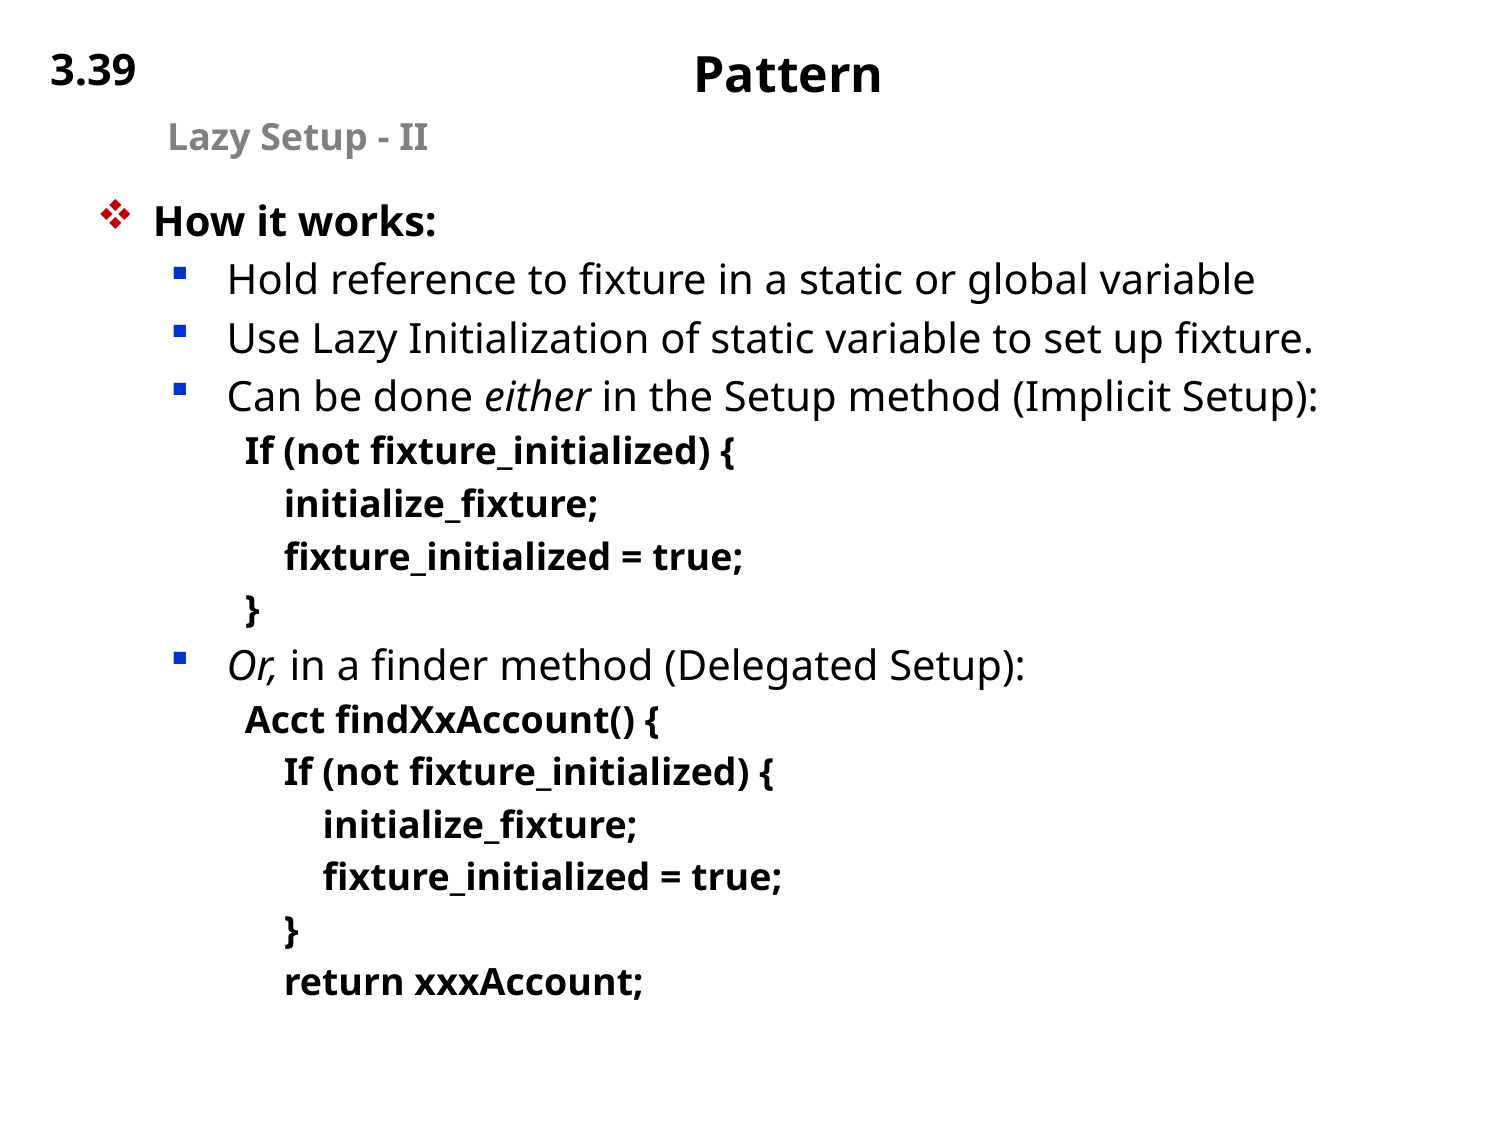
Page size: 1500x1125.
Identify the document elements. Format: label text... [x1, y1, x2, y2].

title Pattern [153, 35, 1425, 105]
list 3.39 [35, 35, 153, 106]
list Lazy Setup - II [152, 105, 1500, 164]
list How it works: Hold reference to fixture in a static or global variable Use Lazy Initialization of static variable to set up fixture. Can be done either in the Setup method (Implicit Setup): If (not fixture_initialized) { initialize_fixture; fixture_initialized = true; } Or, in a finder method (Delegated Setup): Acct findXxAccount() { If (not fixture_initialized) { initialize_fixture; fixture_initialized = true; } return xxxAccount; [82, 187, 1418, 1067]
